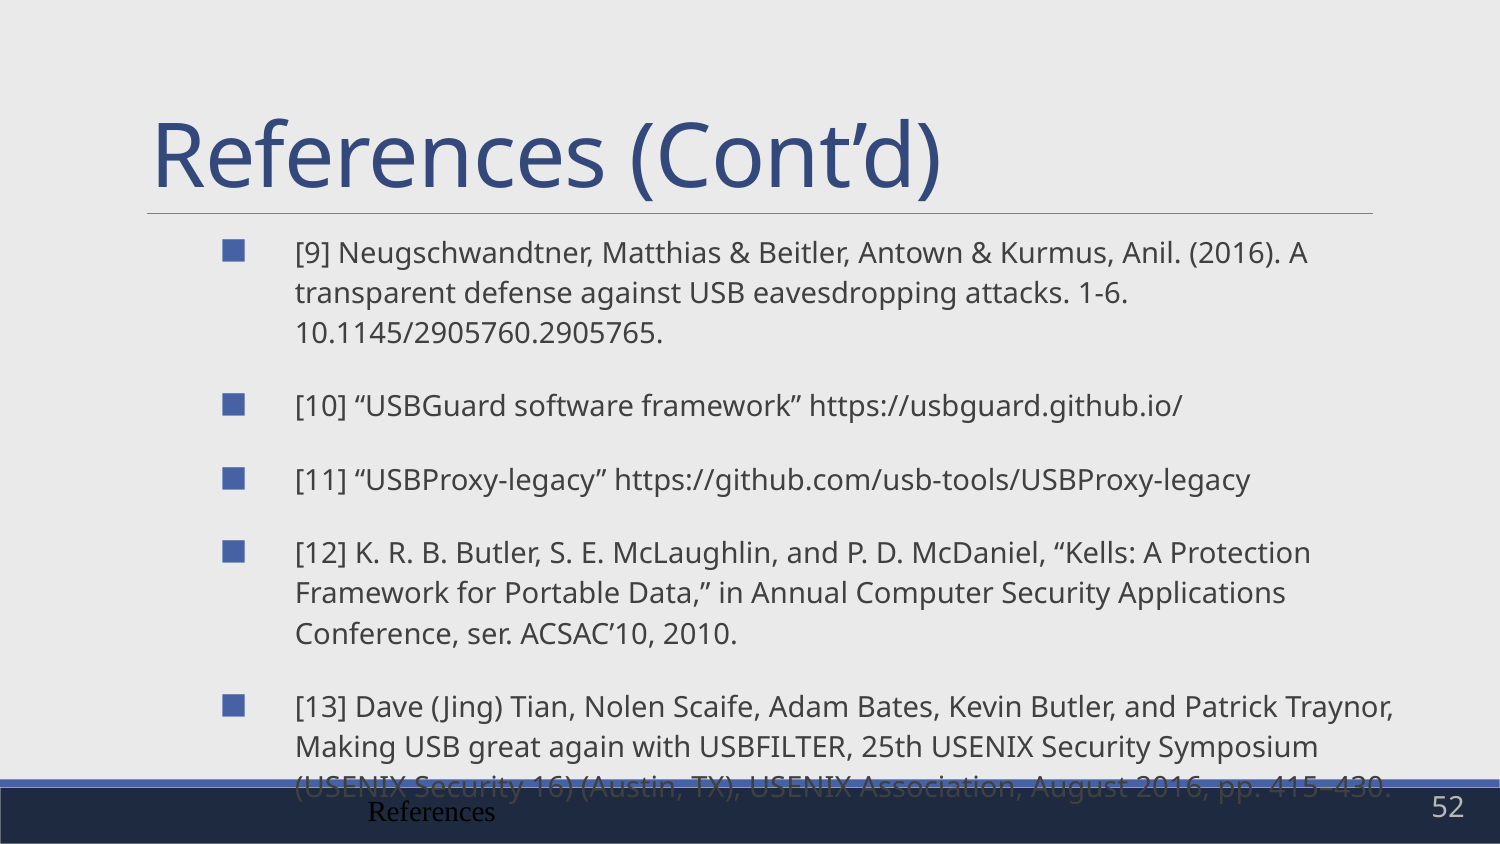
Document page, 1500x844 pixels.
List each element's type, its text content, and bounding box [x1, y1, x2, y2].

list [9] Neugschwandtner, Matthias & Beitler, Antown & Kurmus, Anil. (2016). A transparent defense against USB eavesdropping attacks. 1-6. 10.1145/2905760.2905765. [10] “USBGuard software framework” https://usbguard.github.io/ [11] “USBProxy-legacy” https://github.com/usb-tools/USBProxy-legacy [12] K. R. B. Butler, S. E. McLaughlin, and P. D. McDaniel, “Kells: A Protection Framework for Portable Data,” in Annual Computer Security Applications Conference, ser. ACSAC’10, 2010. [13] Dave (Jing) Tian, Nolen Scaife, Adam Bates, Kevin Butler, and Patrick Traynor, Making USB great again with USBFILTER, 25th USENIX Security Symposium (USENIX Security 16) (Austin, TX), USENIX Association, August 2016, pp. 415–430. [54, 213, 1453, 756]
slide_number 52 [1389, 787, 1480, 830]
title References (Cont’d) [135, 35, 1373, 214]
footer References [135, 787, 729, 833]
